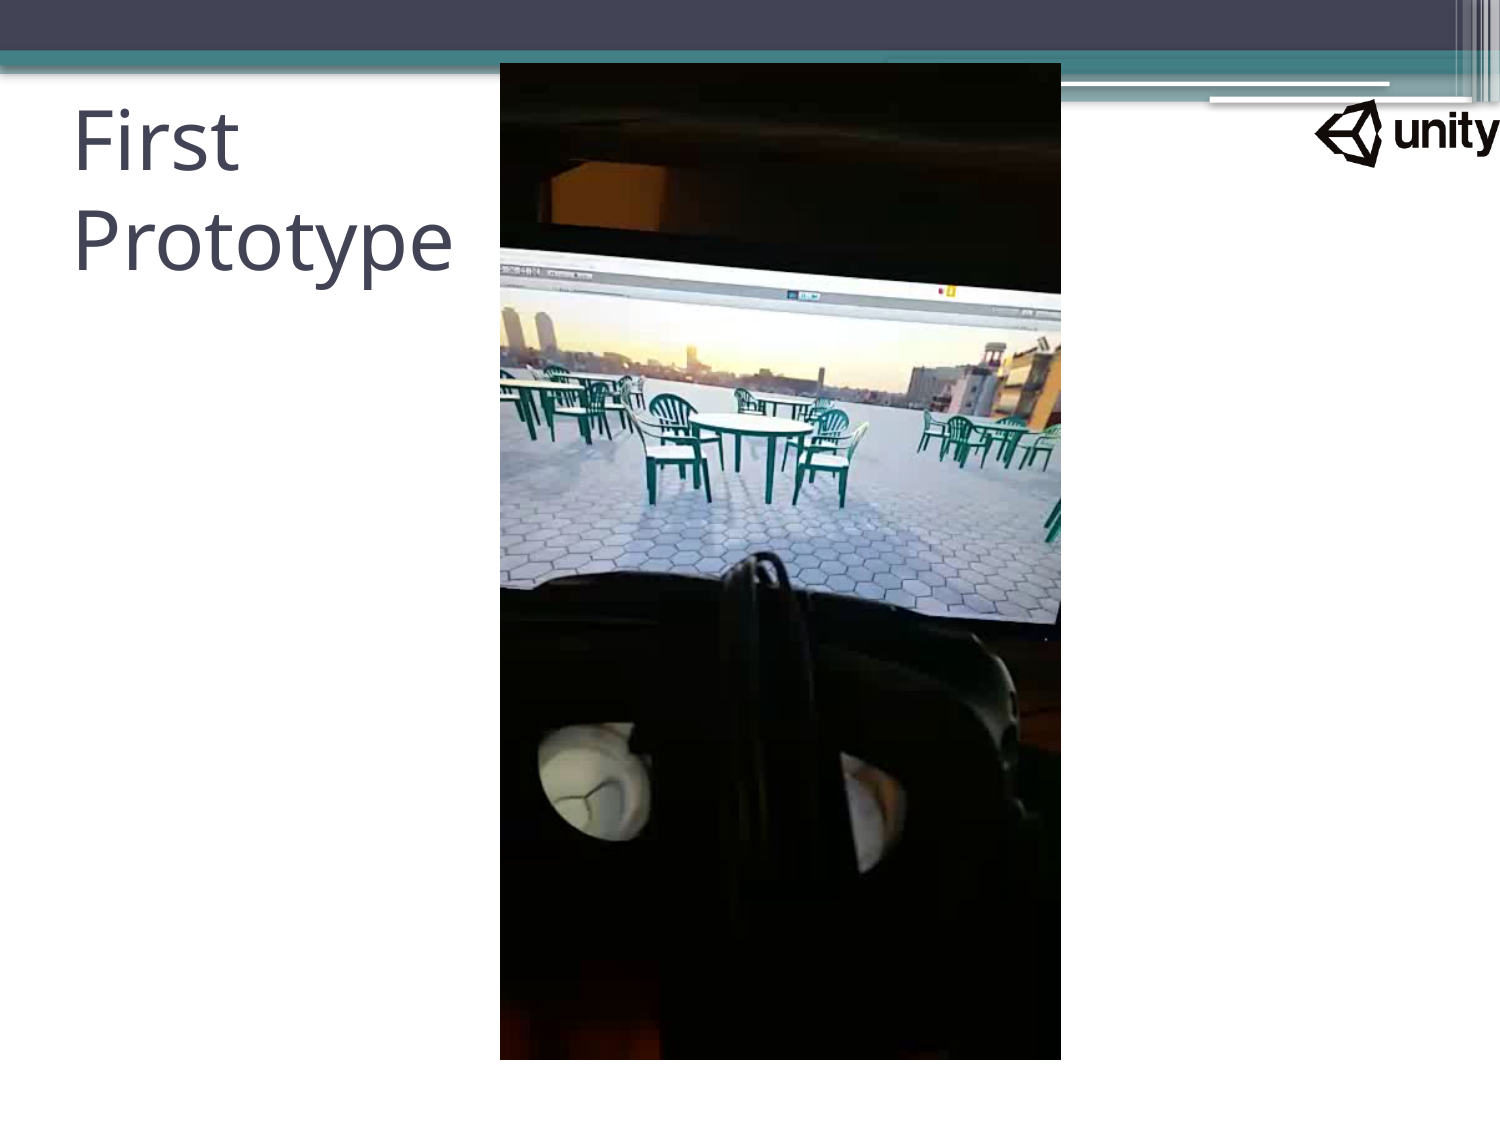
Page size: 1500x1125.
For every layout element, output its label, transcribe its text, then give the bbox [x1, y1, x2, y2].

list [499, 62, 1062, 1062]
picture [1314, 99, 1500, 168]
title First Prototype [57, 99, 492, 275]
title First Prototype [1068, 99, 1408, 275]
